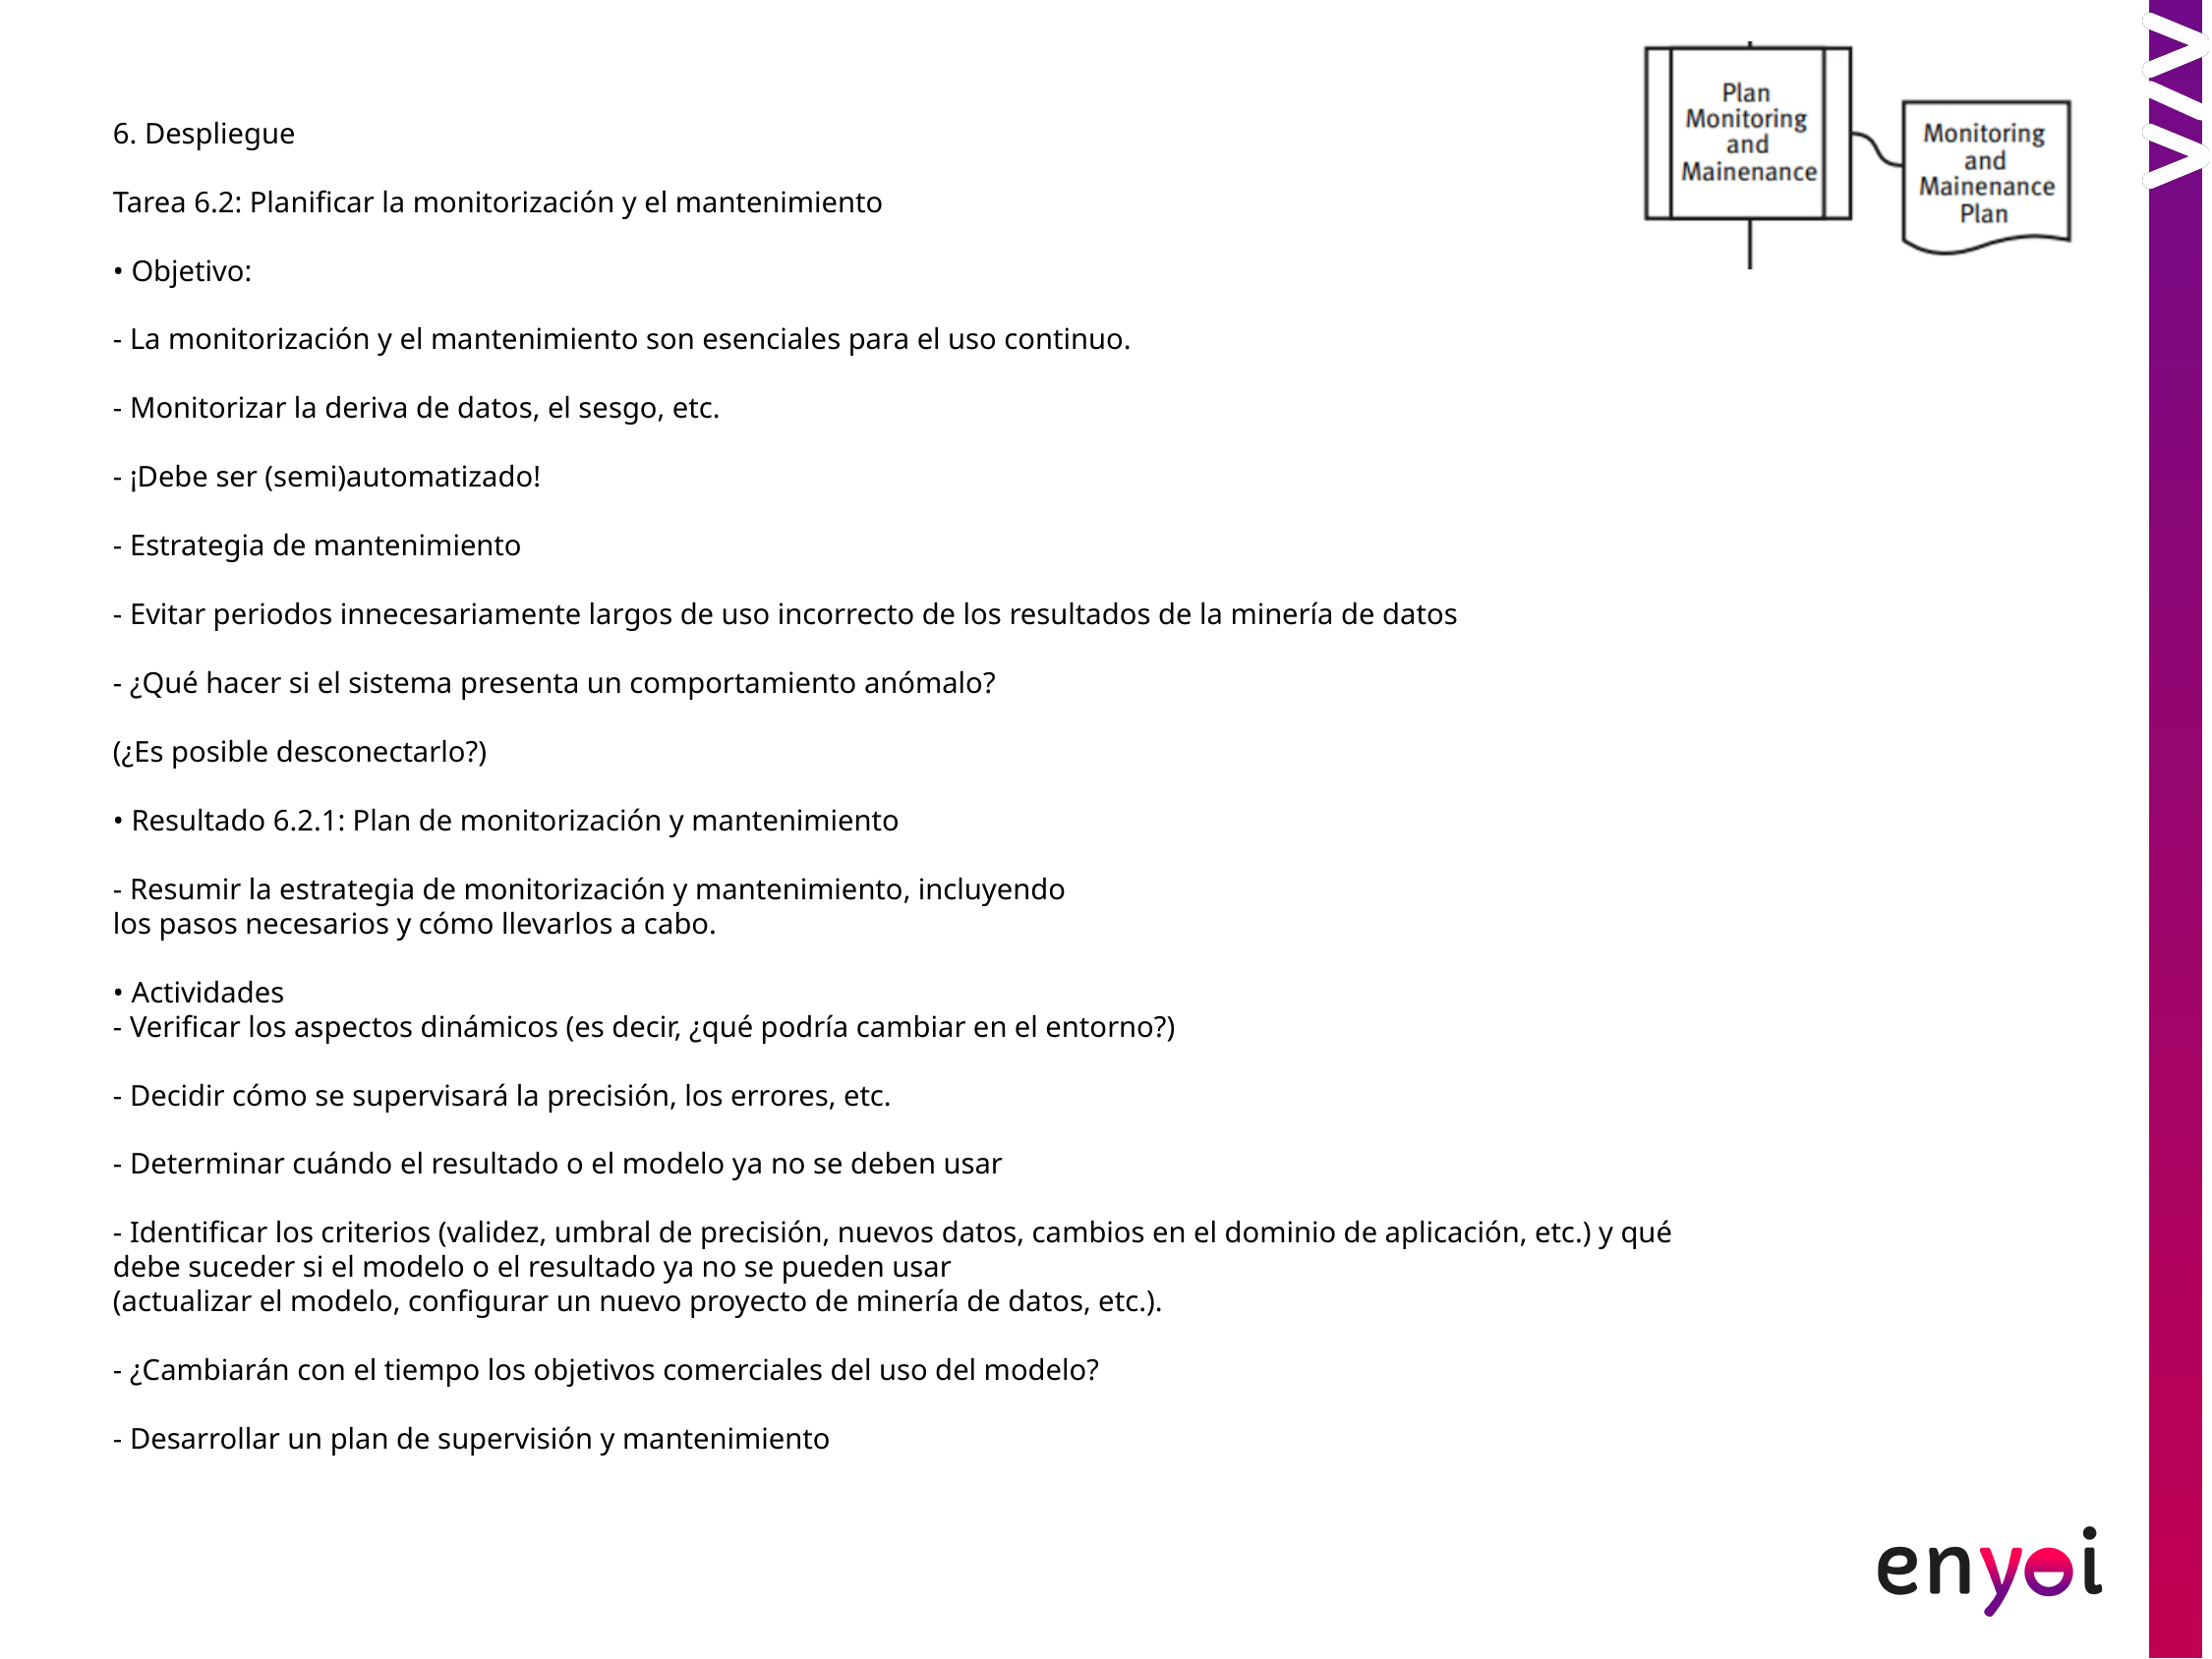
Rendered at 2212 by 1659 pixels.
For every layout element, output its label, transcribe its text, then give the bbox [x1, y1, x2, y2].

picture [1639, 41, 2104, 269]
text_box 6. Despliegue Tarea 6.2: Planificar la monitorización y el mantenimiento • Objetivo: - La monitorización y el mantenimiento son esenciales para el uso continuo. - Monitorizar la deriva de datos, el sesgo, etc. - ¡Debe ser (semi)automatizado! - Estrategia de mantenimiento - Evitar periodos innecesariamente largos de uso incorrecto de los resultados de la minería de datos - ¿Qué hacer si el sistema presenta un comportamiento anómalo? (¿Es posible desconectarlo?) • Resultado 6.2.1: Plan de monitorización y mantenimiento - Resumir la estrategia de monitorización y mantenimiento, incluyendo los pasos necesarios y cómo llevarlos a cabo. • Actividades - Verificar los aspectos dinámicos (es decir, ¿qué podría cambiar en el entorno?) - Decidir cómo se supervisará la precisión, los errores, etc. - Determinar cuándo el resultado o el modelo ya no se deben usar - Identificar los criterios (validez, umbral de precisión, nuevos datos, cambios en el dominio de aplicación, etc.) y qué debe suceder si el modelo o el resultado ya no se pueden usar (actualizar el modelo, configurar un nuevo proyecto de minería de datos, etc.). - ¿Cambiarán con el tiempo los objetivos comerciales del uso del modelo? - Desarrollar un plan de supervisión y mantenimiento [98, 107, 1702, 1462]
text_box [2139, 0, 2212, 1659]
text_box [1878, 1526, 2103, 1618]
